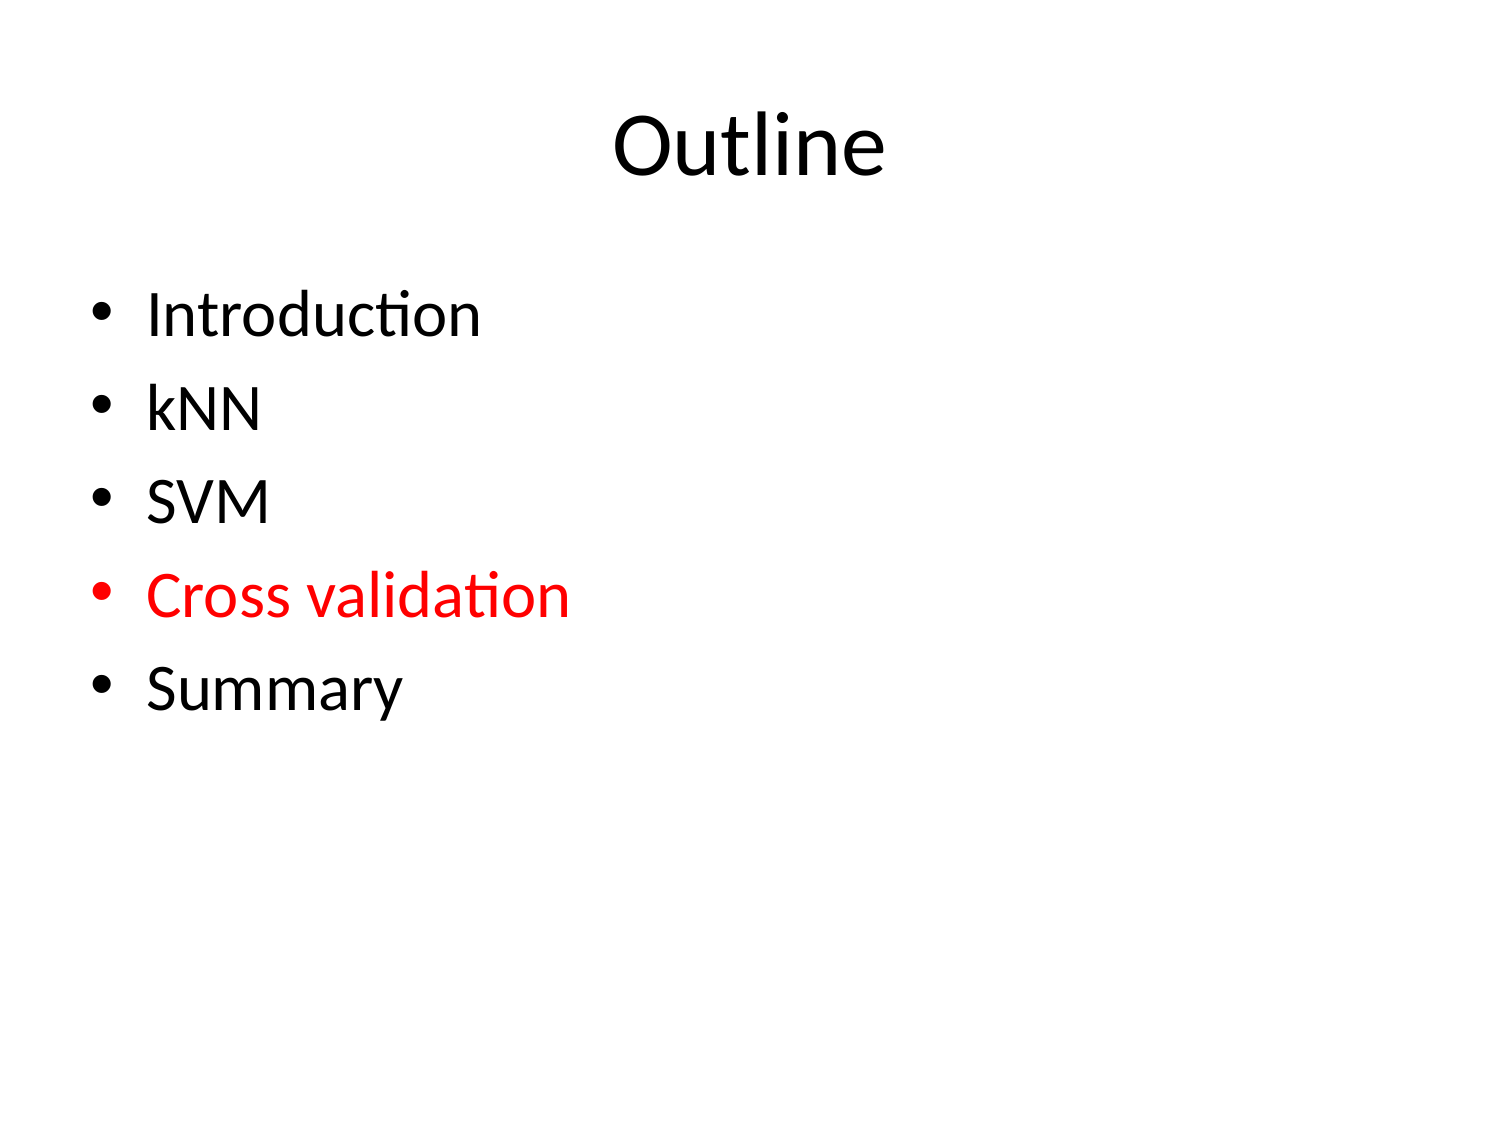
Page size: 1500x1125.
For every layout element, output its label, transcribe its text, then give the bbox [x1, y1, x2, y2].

list Introduction kNN SVM Cross validation Summary [75, 262, 1425, 1005]
title Outline [75, 45, 1425, 233]
